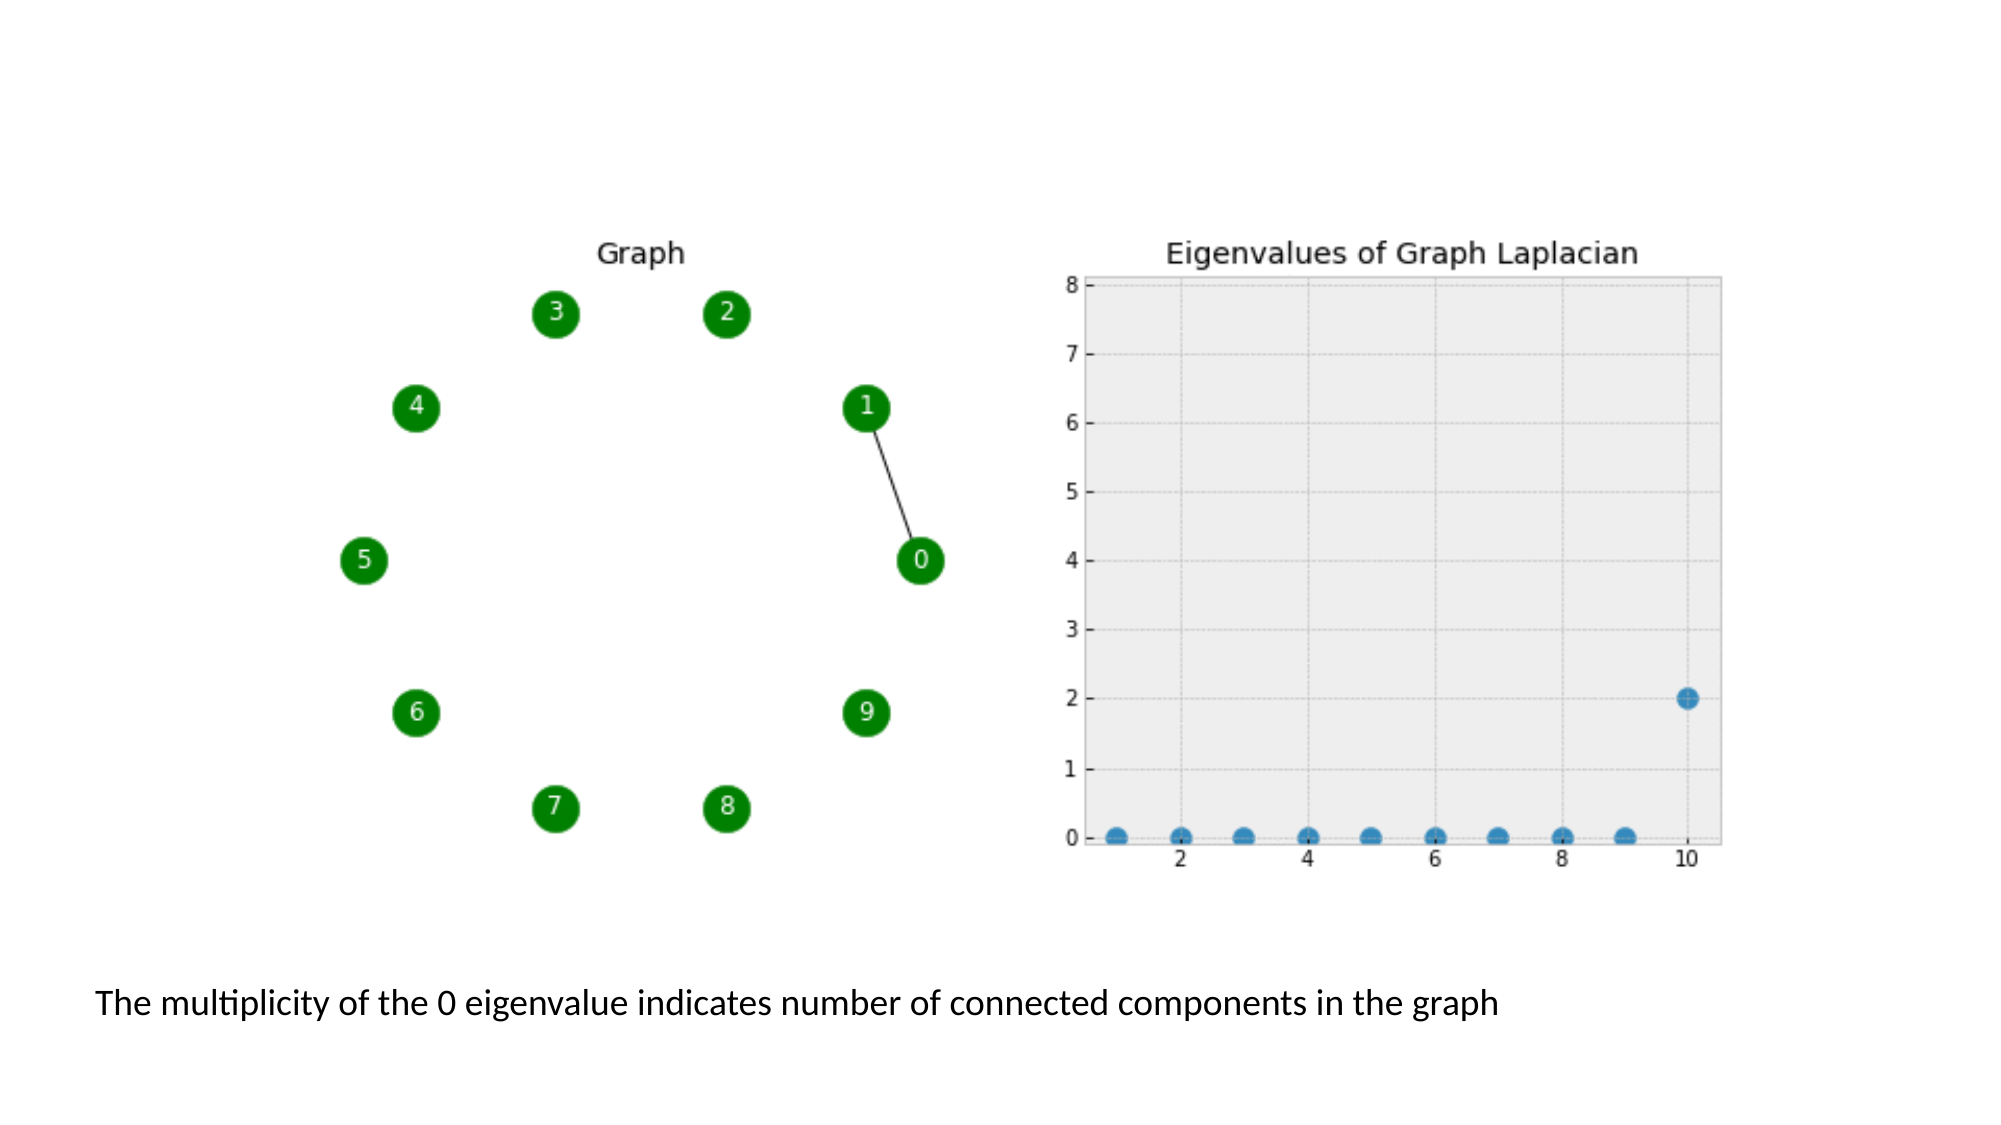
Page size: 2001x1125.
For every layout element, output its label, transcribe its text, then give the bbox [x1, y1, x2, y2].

picture [99, 187, 1900, 938]
text_box The multiplicity of the 0 eigenvalue indicates number of connected components in the graph [80, 970, 1517, 1031]
